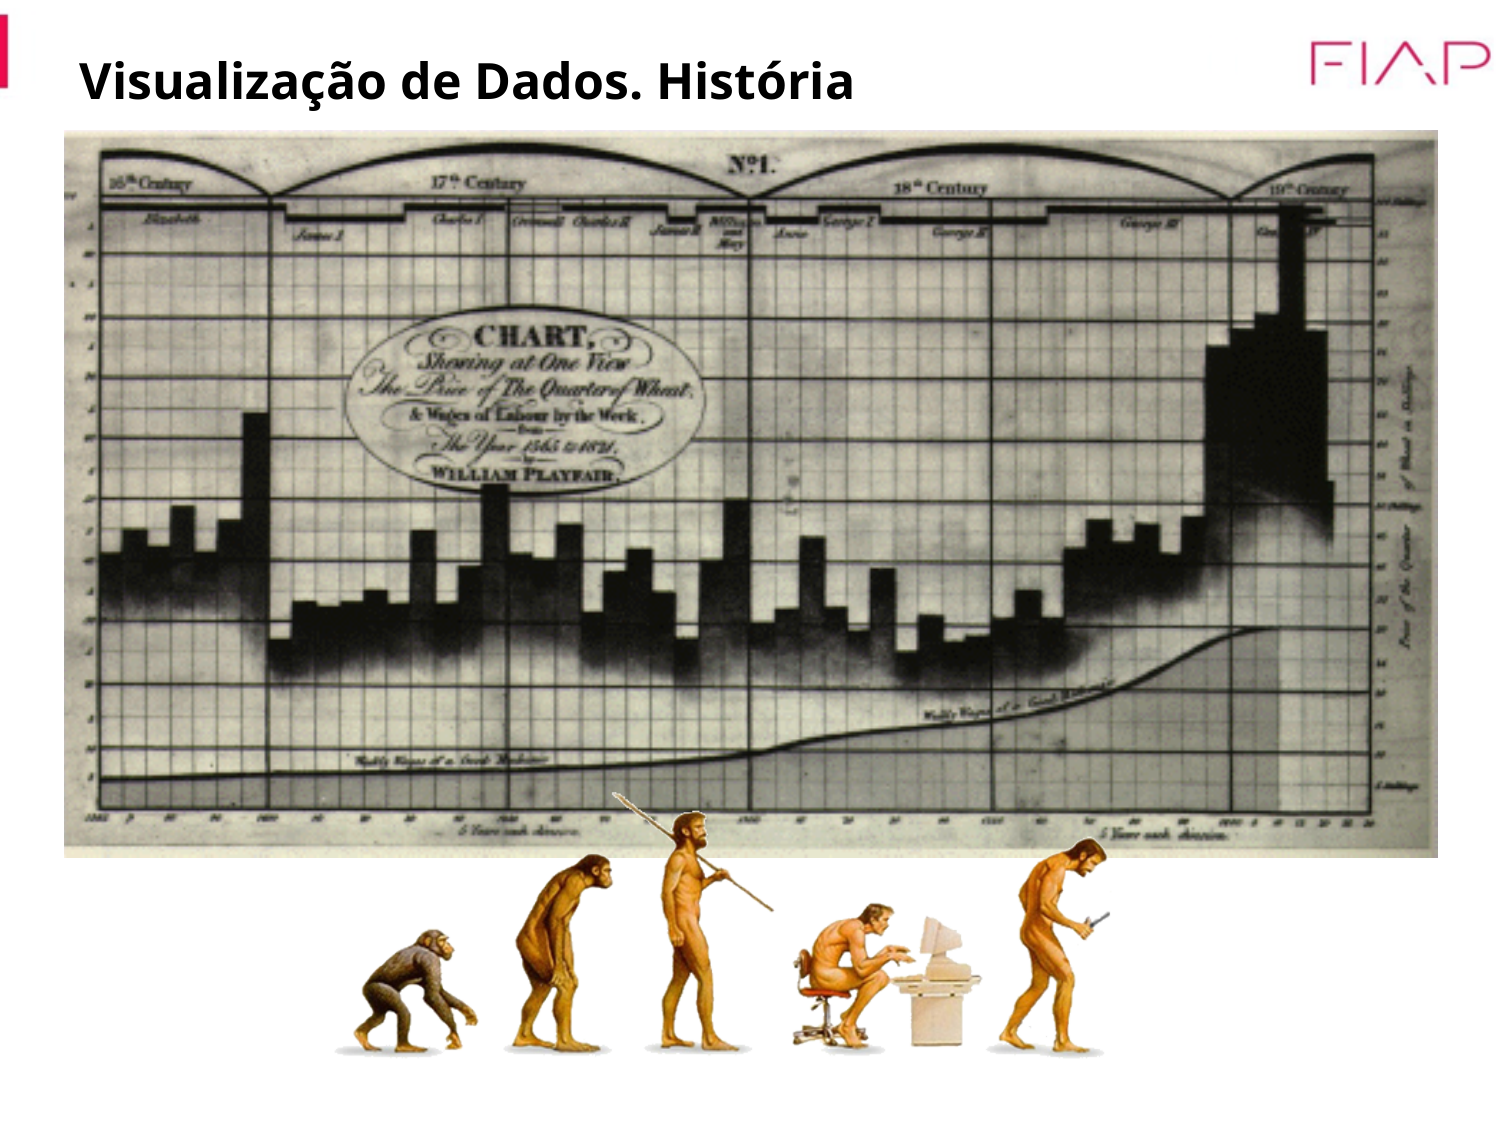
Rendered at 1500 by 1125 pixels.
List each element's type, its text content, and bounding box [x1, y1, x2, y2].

picture [0, 0, 1500, 1125]
text_box Visualização de Dados. História [64, 42, 1258, 118]
